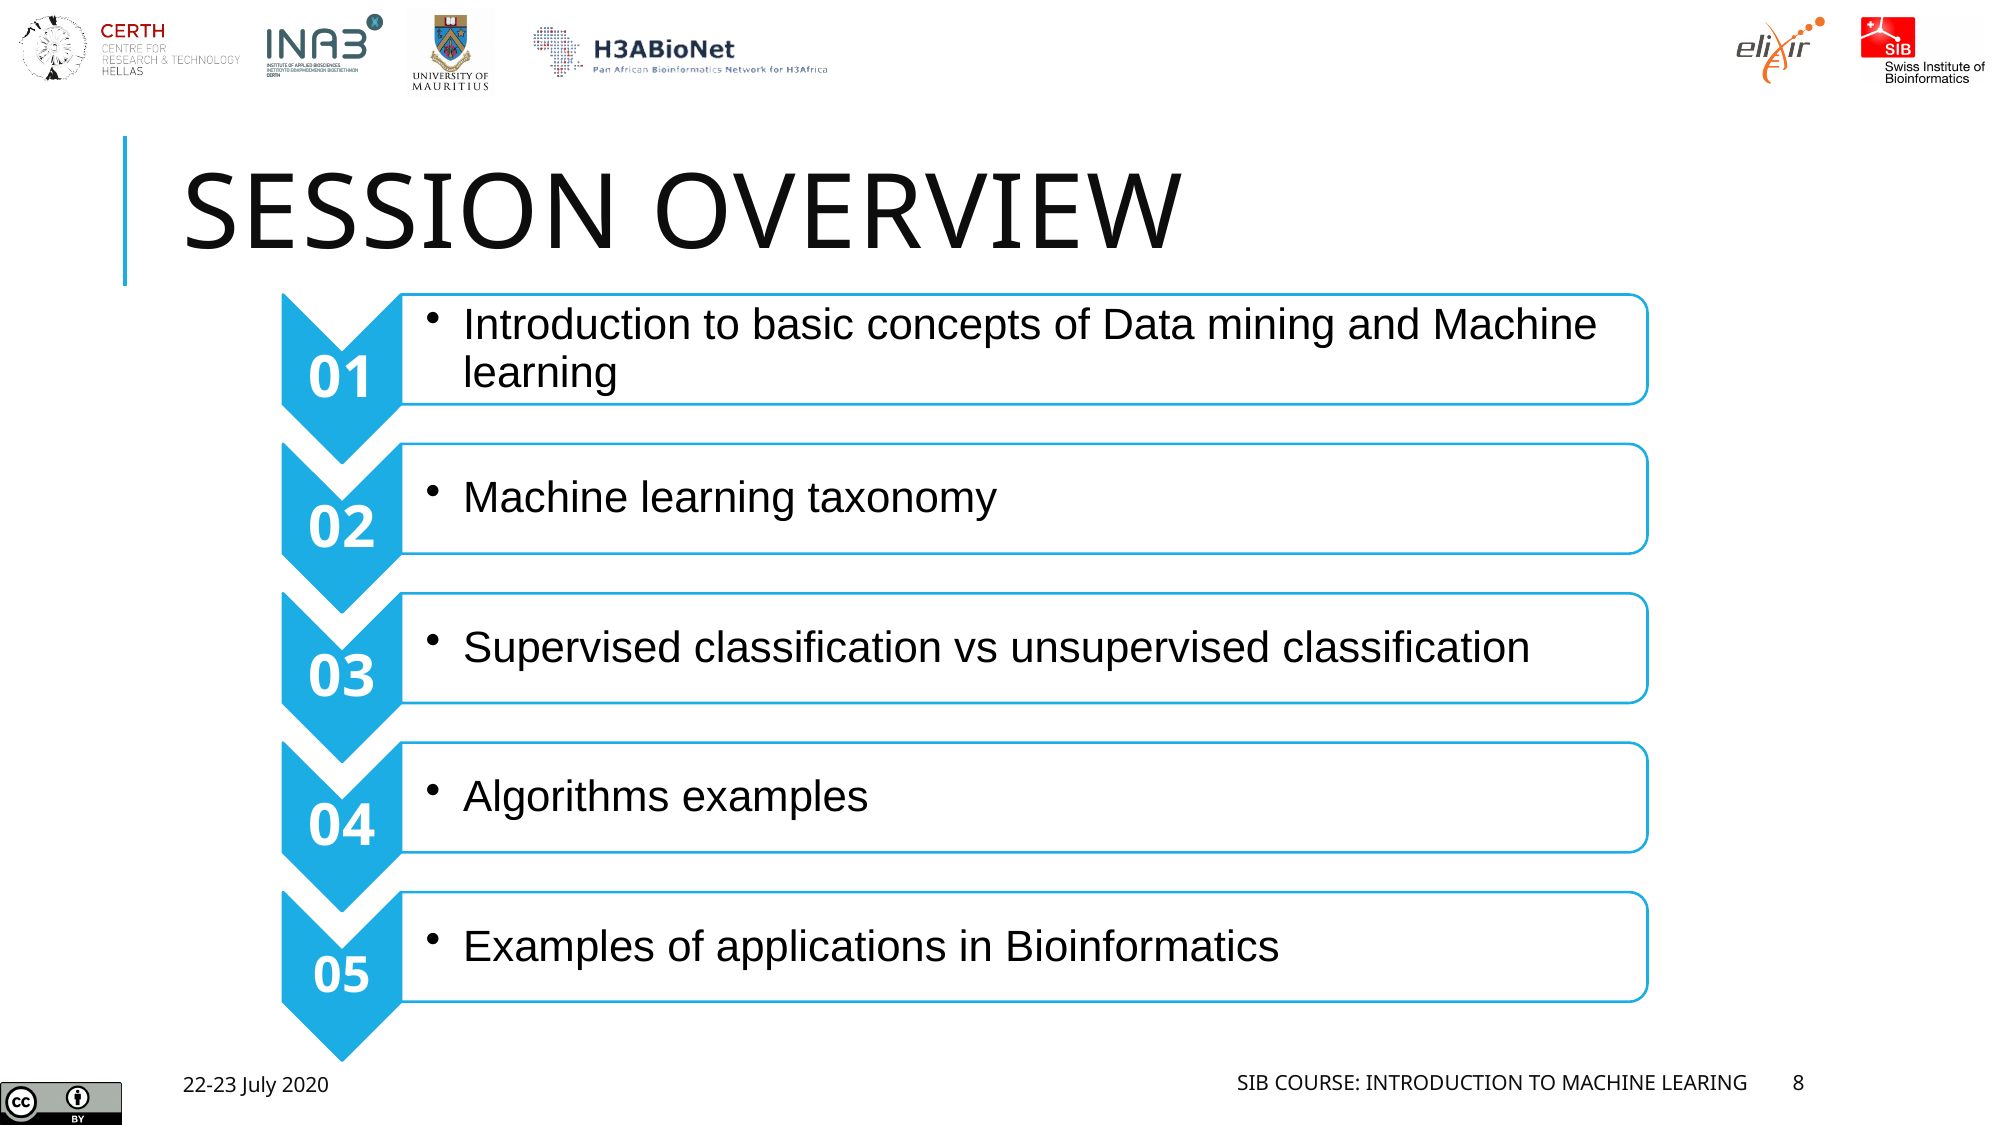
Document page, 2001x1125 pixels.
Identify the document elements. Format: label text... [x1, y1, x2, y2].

picture [406, 8, 495, 96]
footer SIB Course: Introduction to Machine Learing [794, 1061, 1763, 1107]
picture [529, 23, 834, 81]
picture [1859, 15, 1985, 83]
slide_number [168, 1061, 522, 1107]
picture [261, 7, 385, 81]
picture [0, 1082, 122, 1125]
title Session overview [168, 96, 1763, 342]
picture [1731, 13, 1825, 85]
slide_number 8 [1777, 1061, 1938, 1107]
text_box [282, 293, 1648, 1062]
picture [19, 15, 240, 81]
